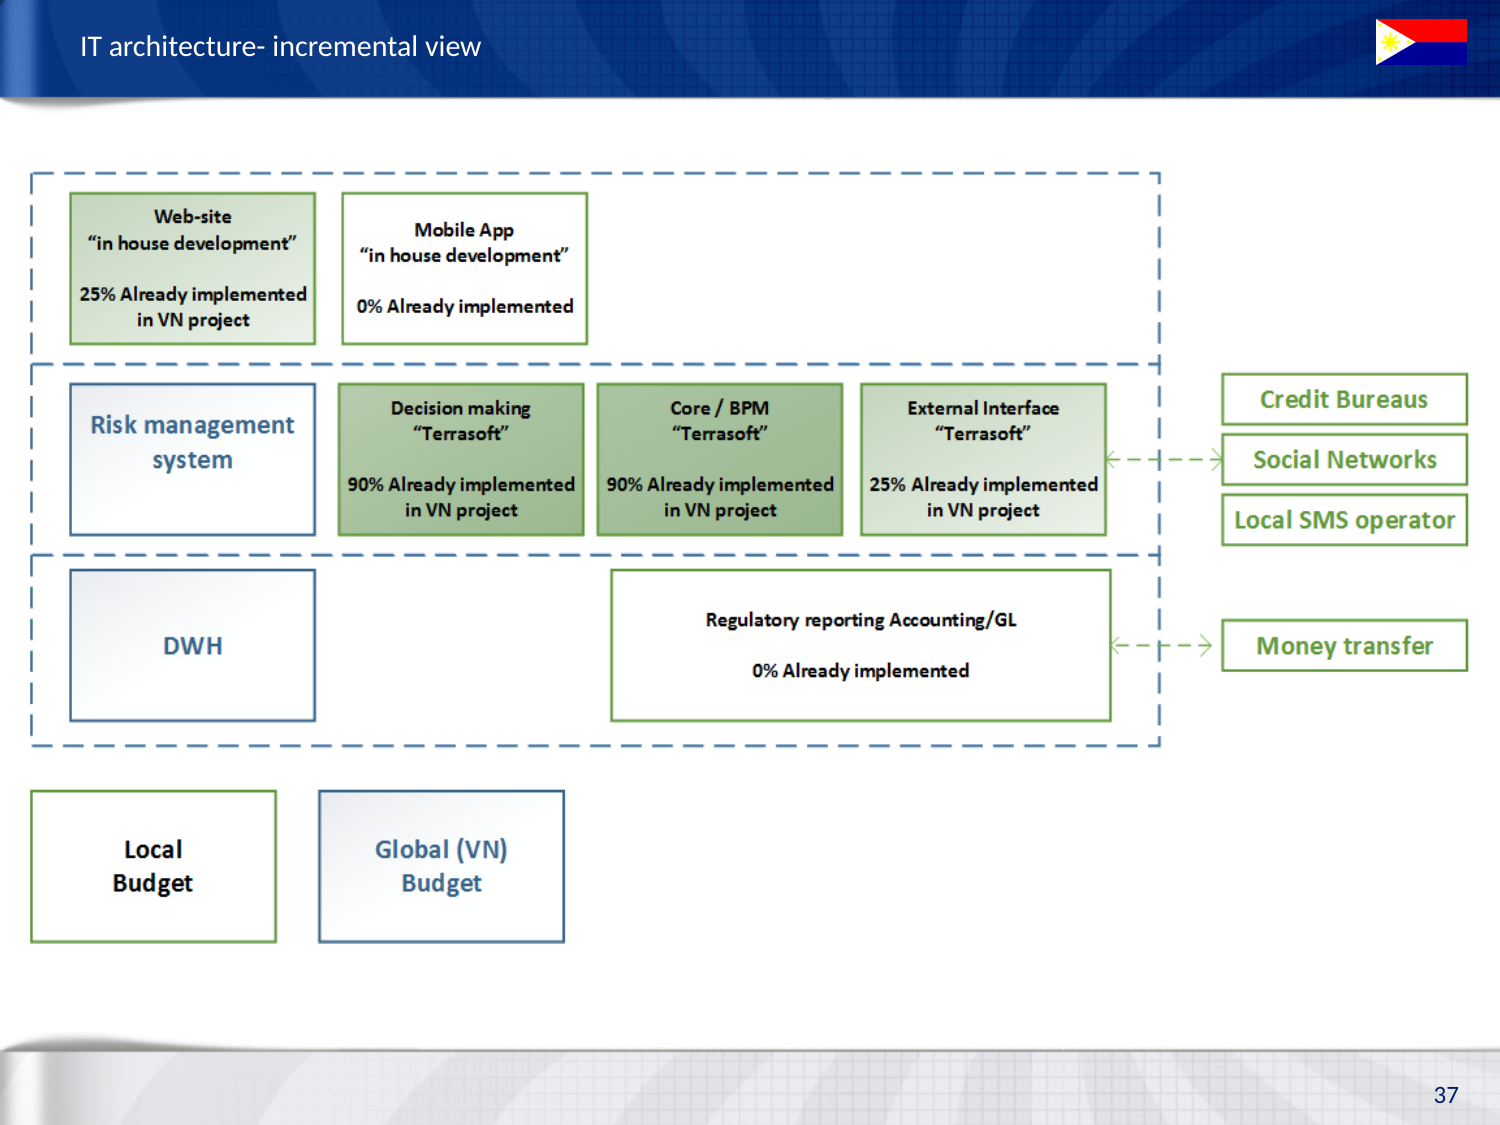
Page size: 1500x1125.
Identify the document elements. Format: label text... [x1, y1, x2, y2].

picture [29, 171, 1471, 945]
picture [0, 1032, 1500, 1125]
title IT architecture- incremental view [64, 19, 1404, 71]
picture [0, 1, 1500, 120]
slide_number 37 [1356, 1070, 1475, 1117]
